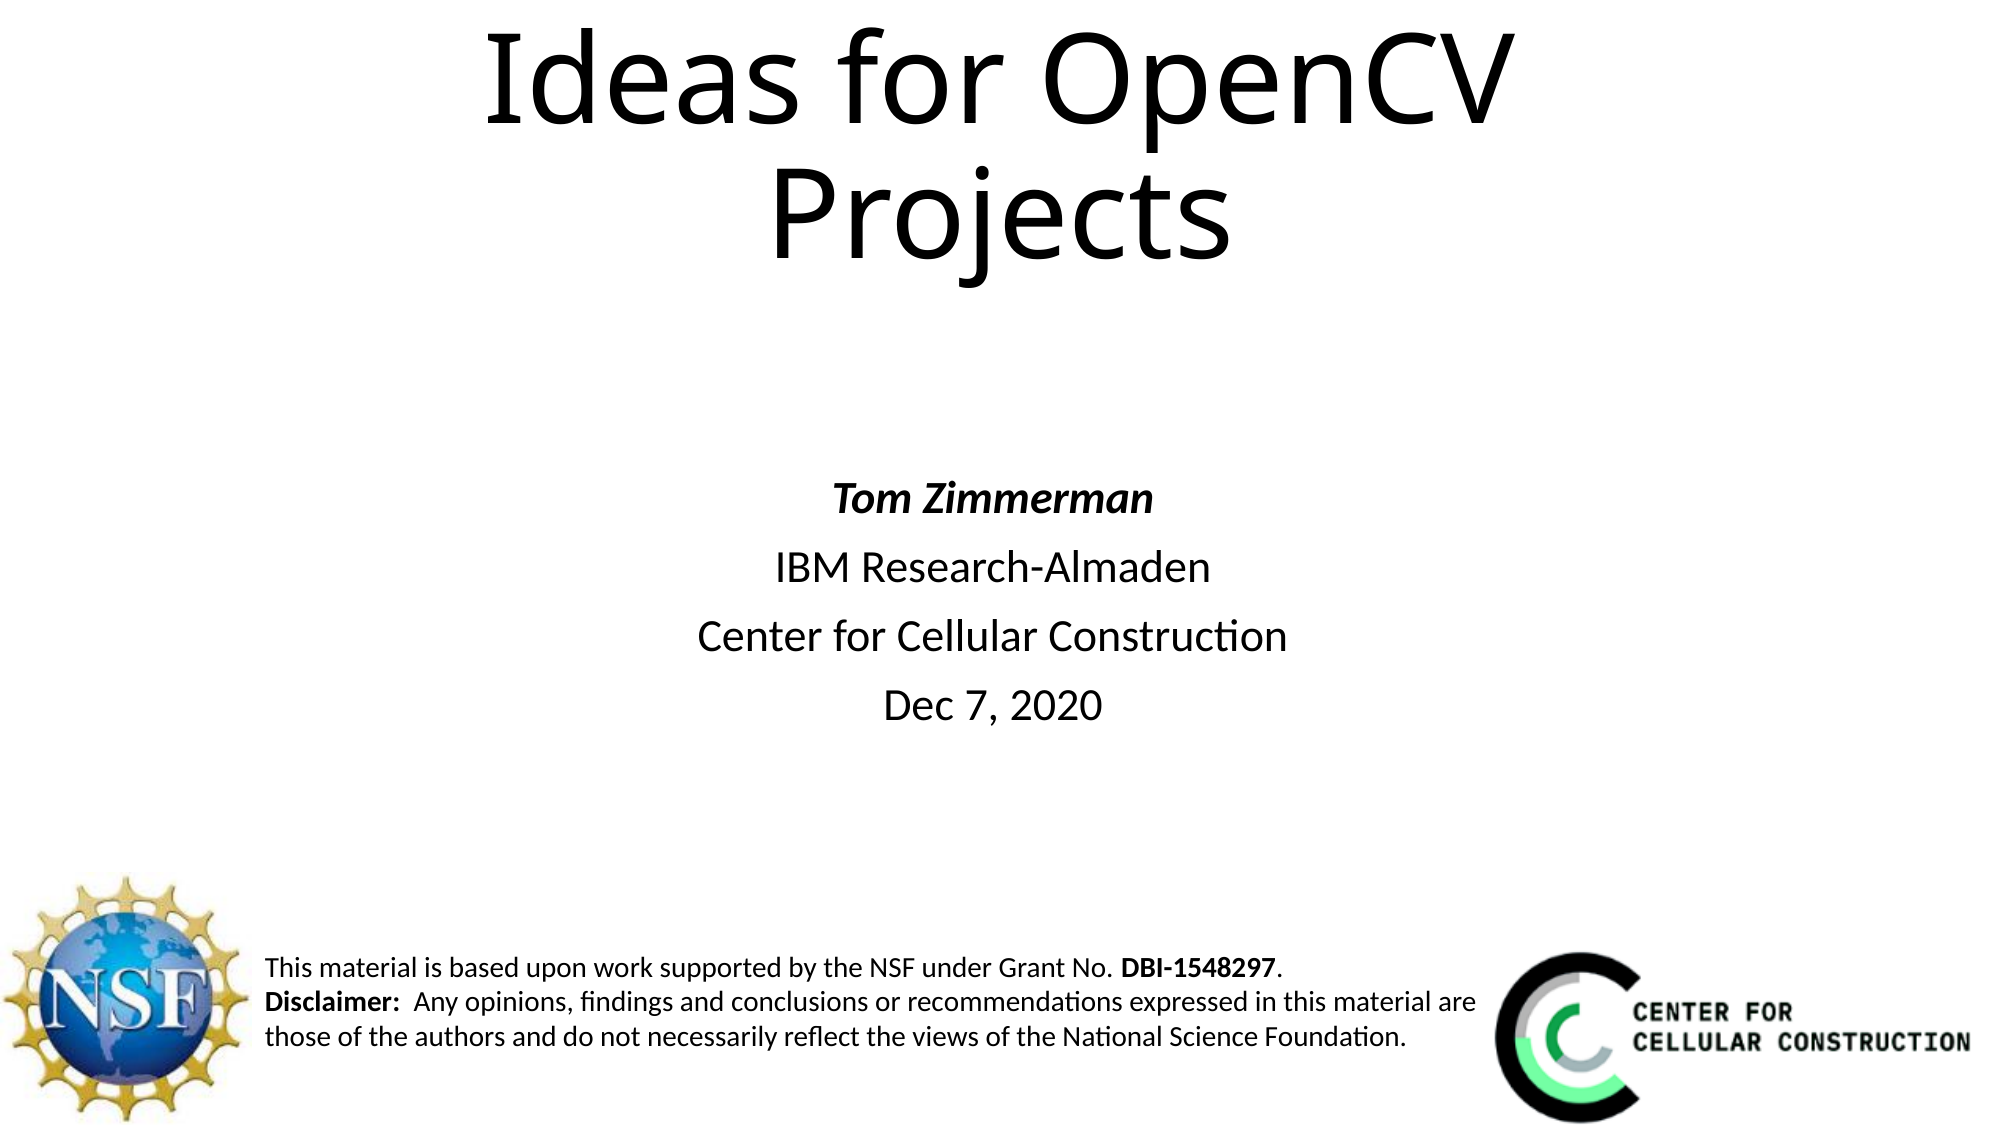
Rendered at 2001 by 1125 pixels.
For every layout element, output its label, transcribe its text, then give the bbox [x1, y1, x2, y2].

title Ideas for OpenCV Projects [249, 110, 1750, 294]
picture [0, 872, 252, 1125]
text_box Tom Zimmerman IBM Research-Almaden Center for Cellular Construction Dec 7, 2020 [243, 466, 1744, 739]
text_box This material is based upon work supported by the NSF under Grant No. DBI-1548297. Disclaimer: Any opinions, findings and conclusions or recommendations expressed in this material are those of the authors and do not necessarily reflect the views of the National Science Foundation. [252, 940, 1467, 1061]
picture [1467, 940, 2000, 1125]
